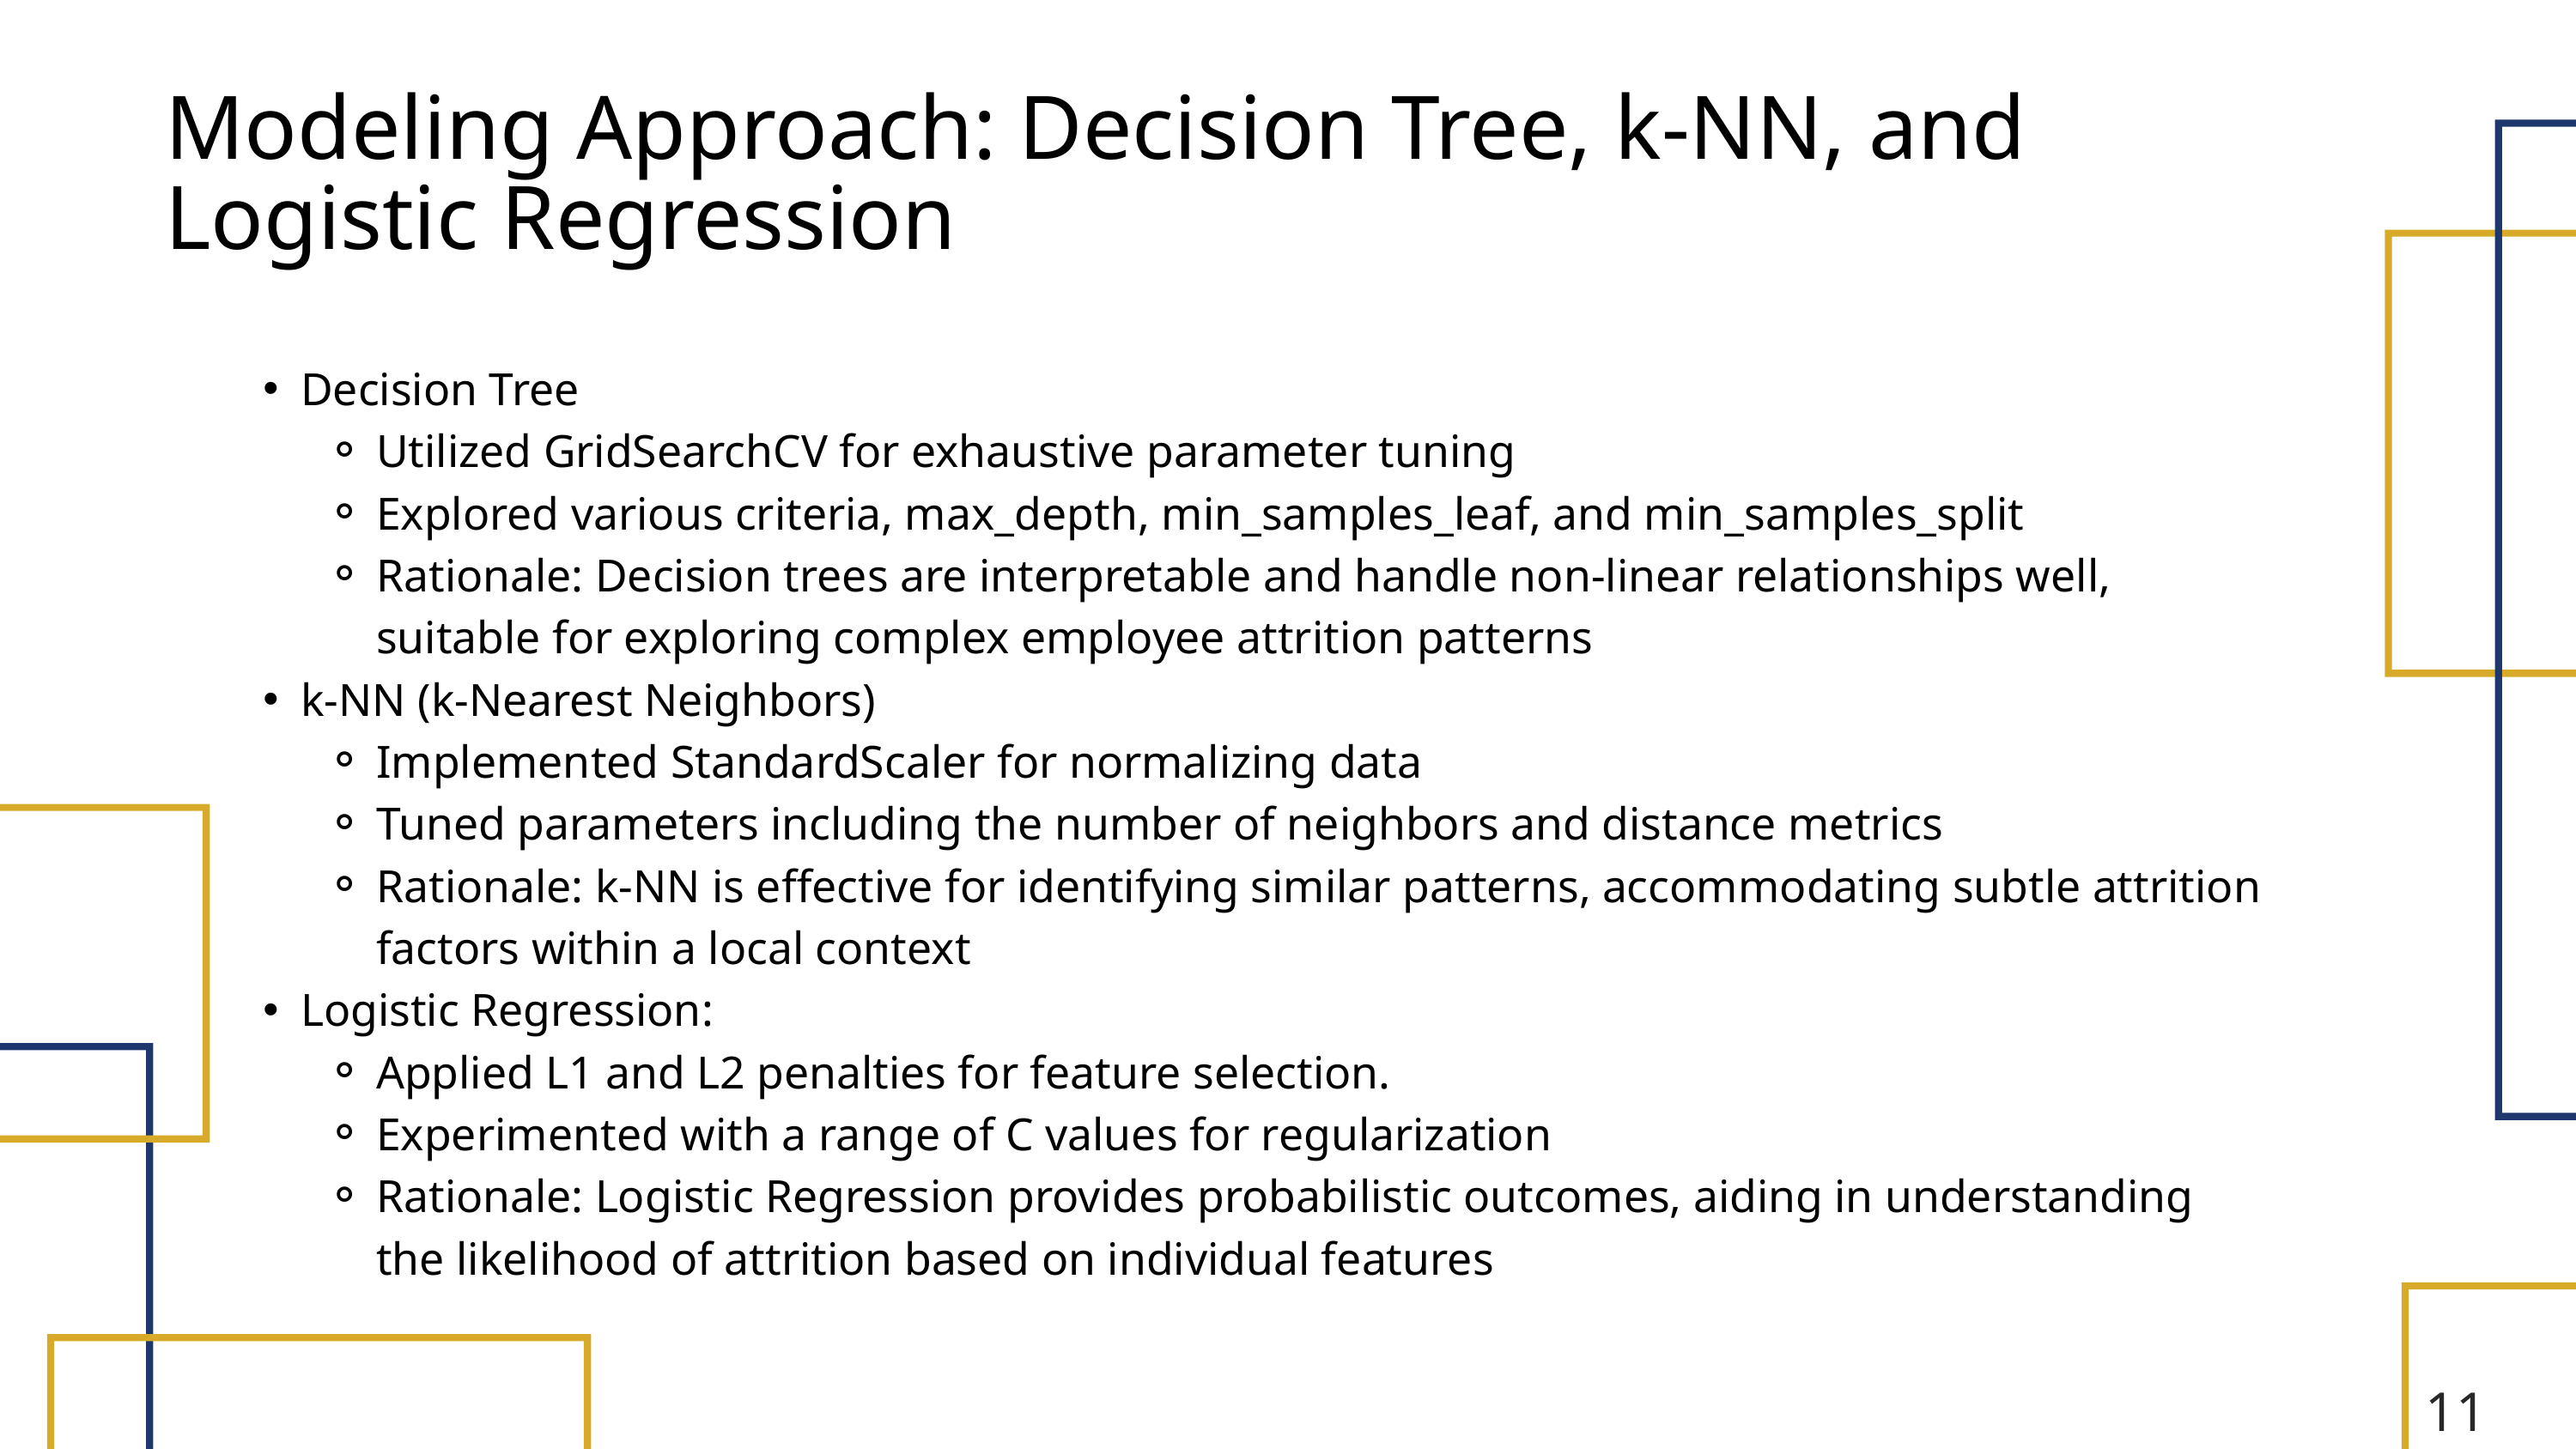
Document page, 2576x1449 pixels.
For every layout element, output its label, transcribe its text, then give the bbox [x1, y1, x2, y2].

text_box Modeling Approach: Decision Tree, k-NN, and Logistic Regression [165, 88, 2251, 493]
text_box Decision Tree Utilized GridSearchCV for exhaustive parameter tuning Explored various criteria, max_depth, min_samples_leaf, and min_samples_split Rationale: Decision trees are interpretable and handle non-linear relationships well, suitable for exploring complex employee attrition patterns k-NN (k-Nearest Neighbors) Implemented StandardScaler for normalizing data Tuned parameters including the number of neighbors and distance metrics Rationale: k-NN is effective for identifying similar patterns, accommodating subtle attrition factors within a local context Logistic Regression: Applied L1 and L2 penalties for feature selection. Experimented with a range of C values for regularization Rationale: Logistic Regression provides probabilistic outcomes, aiding in understanding the likelihood of attrition based on individual features [225, 352, 2268, 1284]
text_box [2385, 229, 2490, 677]
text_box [2401, 1282, 2576, 1449]
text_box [2494, 119, 2576, 1120]
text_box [0, 803, 592, 1449]
